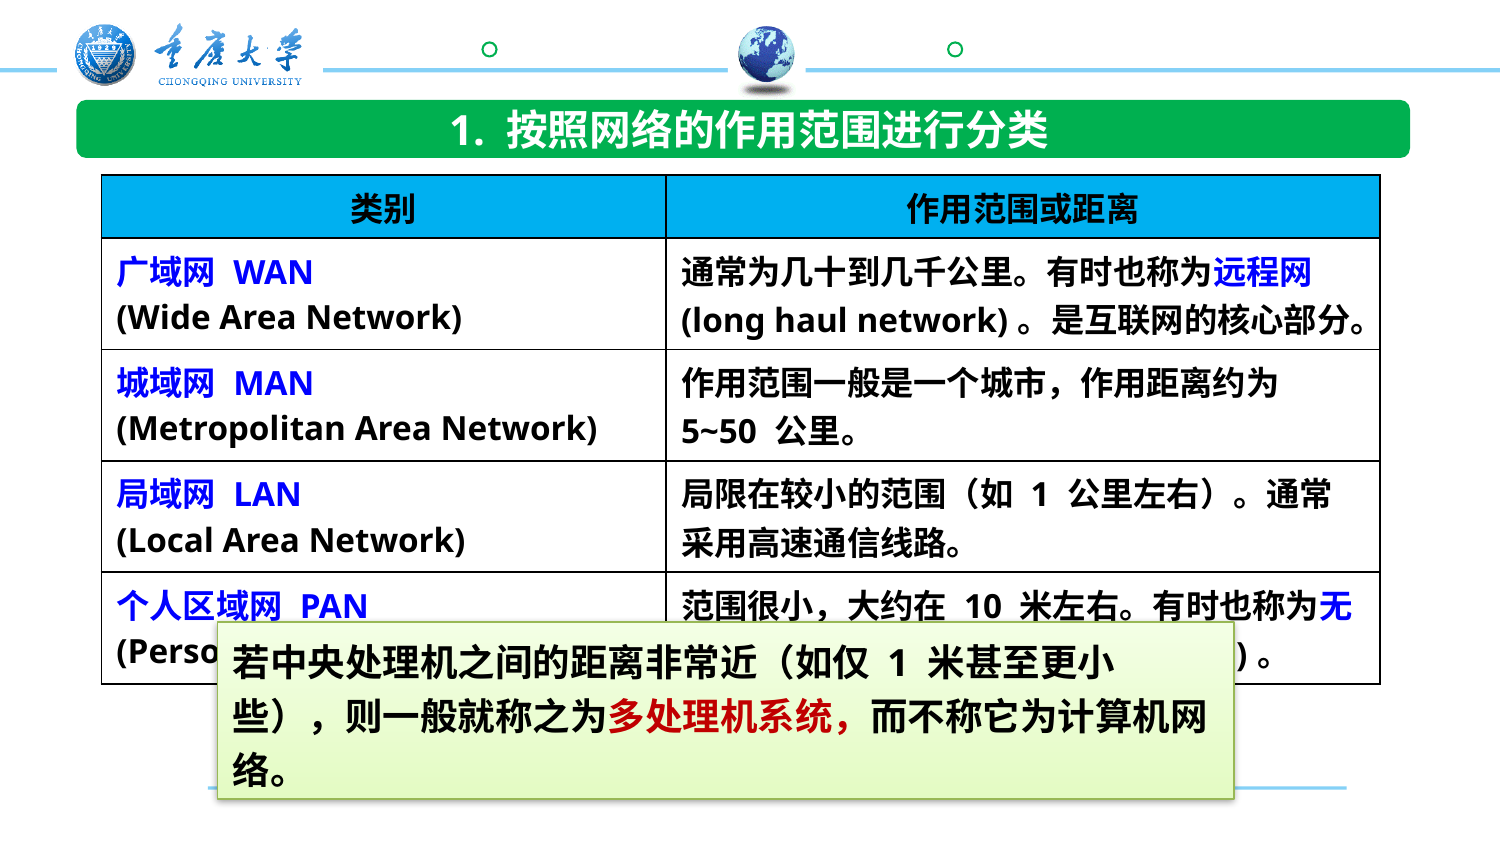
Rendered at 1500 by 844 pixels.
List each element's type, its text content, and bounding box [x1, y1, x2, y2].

list 1. 按照网络的作用范围进行分类 [204, 99, 1293, 158]
table_header 作用范围或距离 [667, 176, 1379, 237]
table_cell 局限在较小的范围（如 1 公里左右）。通常采用高速通信线路。 [667, 462, 1379, 571]
table_cell 范围很小，大约在 10 米左右。有时也称为无线个人区域网 WPAN (Wireless PAN)。 [667, 573, 1379, 683]
table_cell 个人区域网 PAN (Personal Area Network) [102, 573, 665, 683]
table_cell 广域网 WAN (Wide Area Network) [102, 239, 665, 349]
table_cell 作用范围一般是一个城市，作用距离约为 5~50 公里。 [667, 350, 1379, 460]
picture [57, 5, 323, 97]
table_cell 通常为几十到几千公里。有时也称为远程网(long haul network)。是互联网的核心部分。 [667, 239, 1379, 349]
table_cell 城域网 MAN (Metropolitan Area Network) [102, 350, 665, 460]
table_header 类别 [102, 176, 665, 237]
picture [736, 24, 796, 99]
table_cell 局域网 LAN (Local Area Network) [102, 462, 665, 571]
text_box 若中央处理机之间的距离非常近（如仅 1 米甚至更小些），则一般就称之为多处理机系统，而不称它为计算机网络。 [217, 621, 1235, 800]
